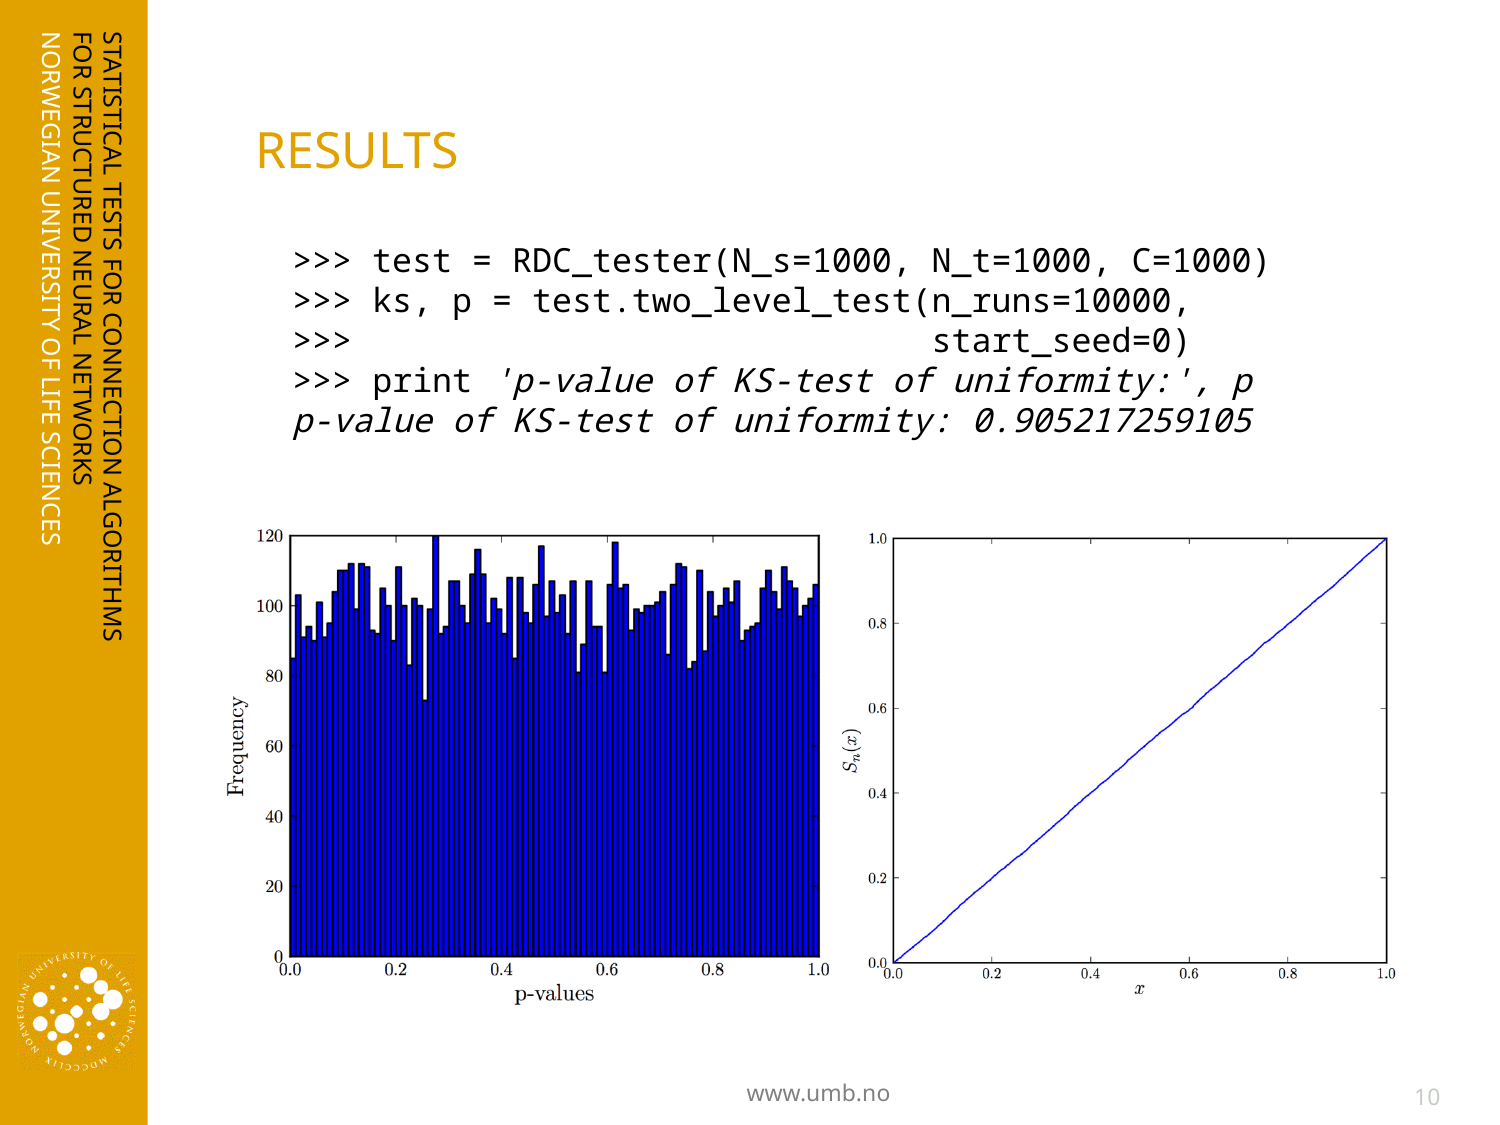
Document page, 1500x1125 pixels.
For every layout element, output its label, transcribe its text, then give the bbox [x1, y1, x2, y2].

footer STATISTICAL TESTS FOR CONNECTION ALGORITHMS FOR STRUCTURED NEURAL NETWORKS [74, 31, 123, 657]
picture [832, 520, 1400, 1000]
title RESULTS [240, 31, 1407, 186]
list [218, 517, 833, 1012]
picture [17, 952, 136, 1071]
text_box >>> test = RDC_tester(N_s=1000, N_t=1000, C=1000) >>> ks, p = test.two_level_test(n_runs=10000, >>> start_seed=0) >>> print 'p-value of KS-test of uniformity:', p p-value of KS-test of uniformity: 0.905217259105 [277, 231, 1376, 446]
slide_number 10 [1354, 1074, 1500, 1125]
